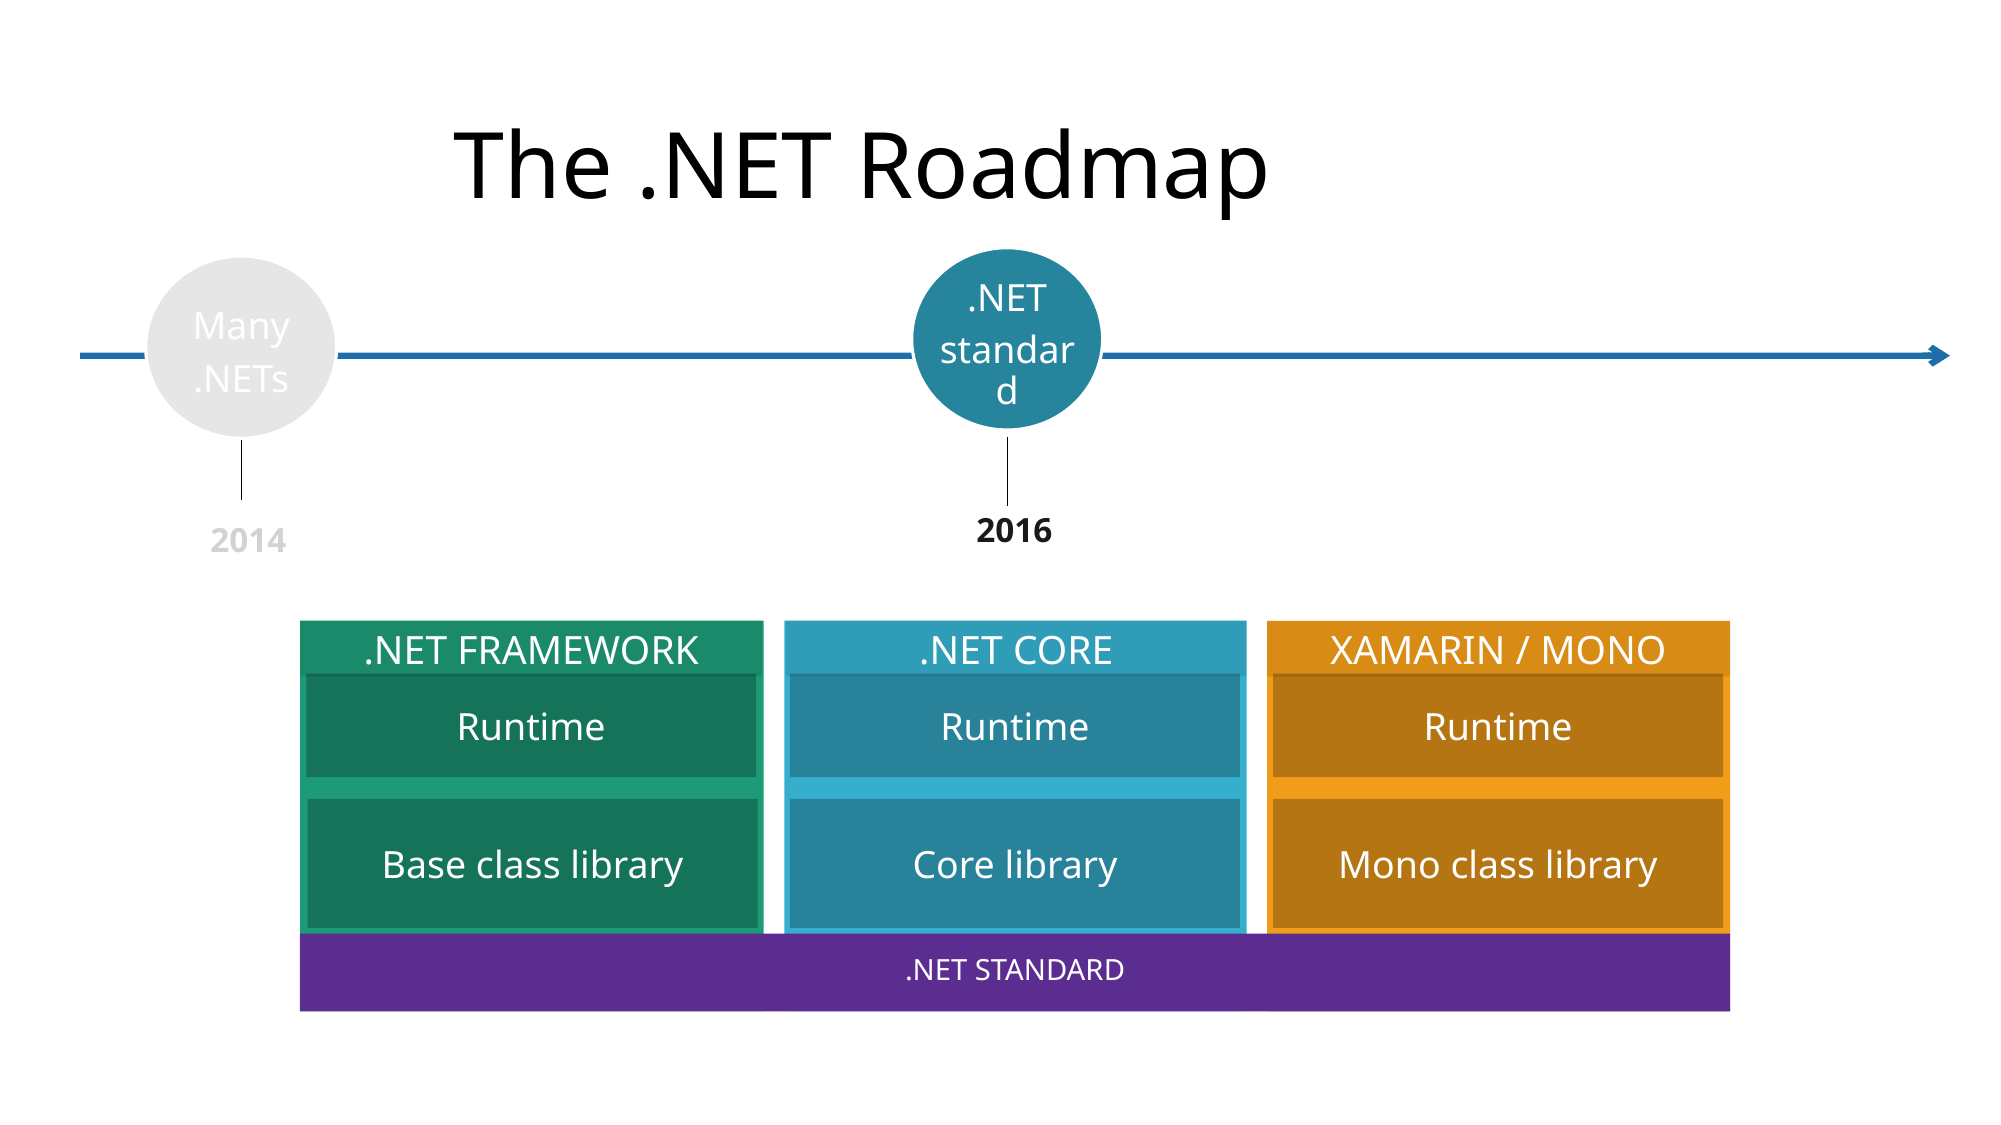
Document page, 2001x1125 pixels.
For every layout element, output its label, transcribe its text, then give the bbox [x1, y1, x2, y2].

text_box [299, 620, 1731, 1012]
text_box 2014 [74, 500, 409, 632]
title The .NET Roadmap [0, 59, 1725, 278]
text_box 2016 [879, 496, 1135, 569]
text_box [900, 247, 1114, 430]
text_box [134, 256, 348, 439]
